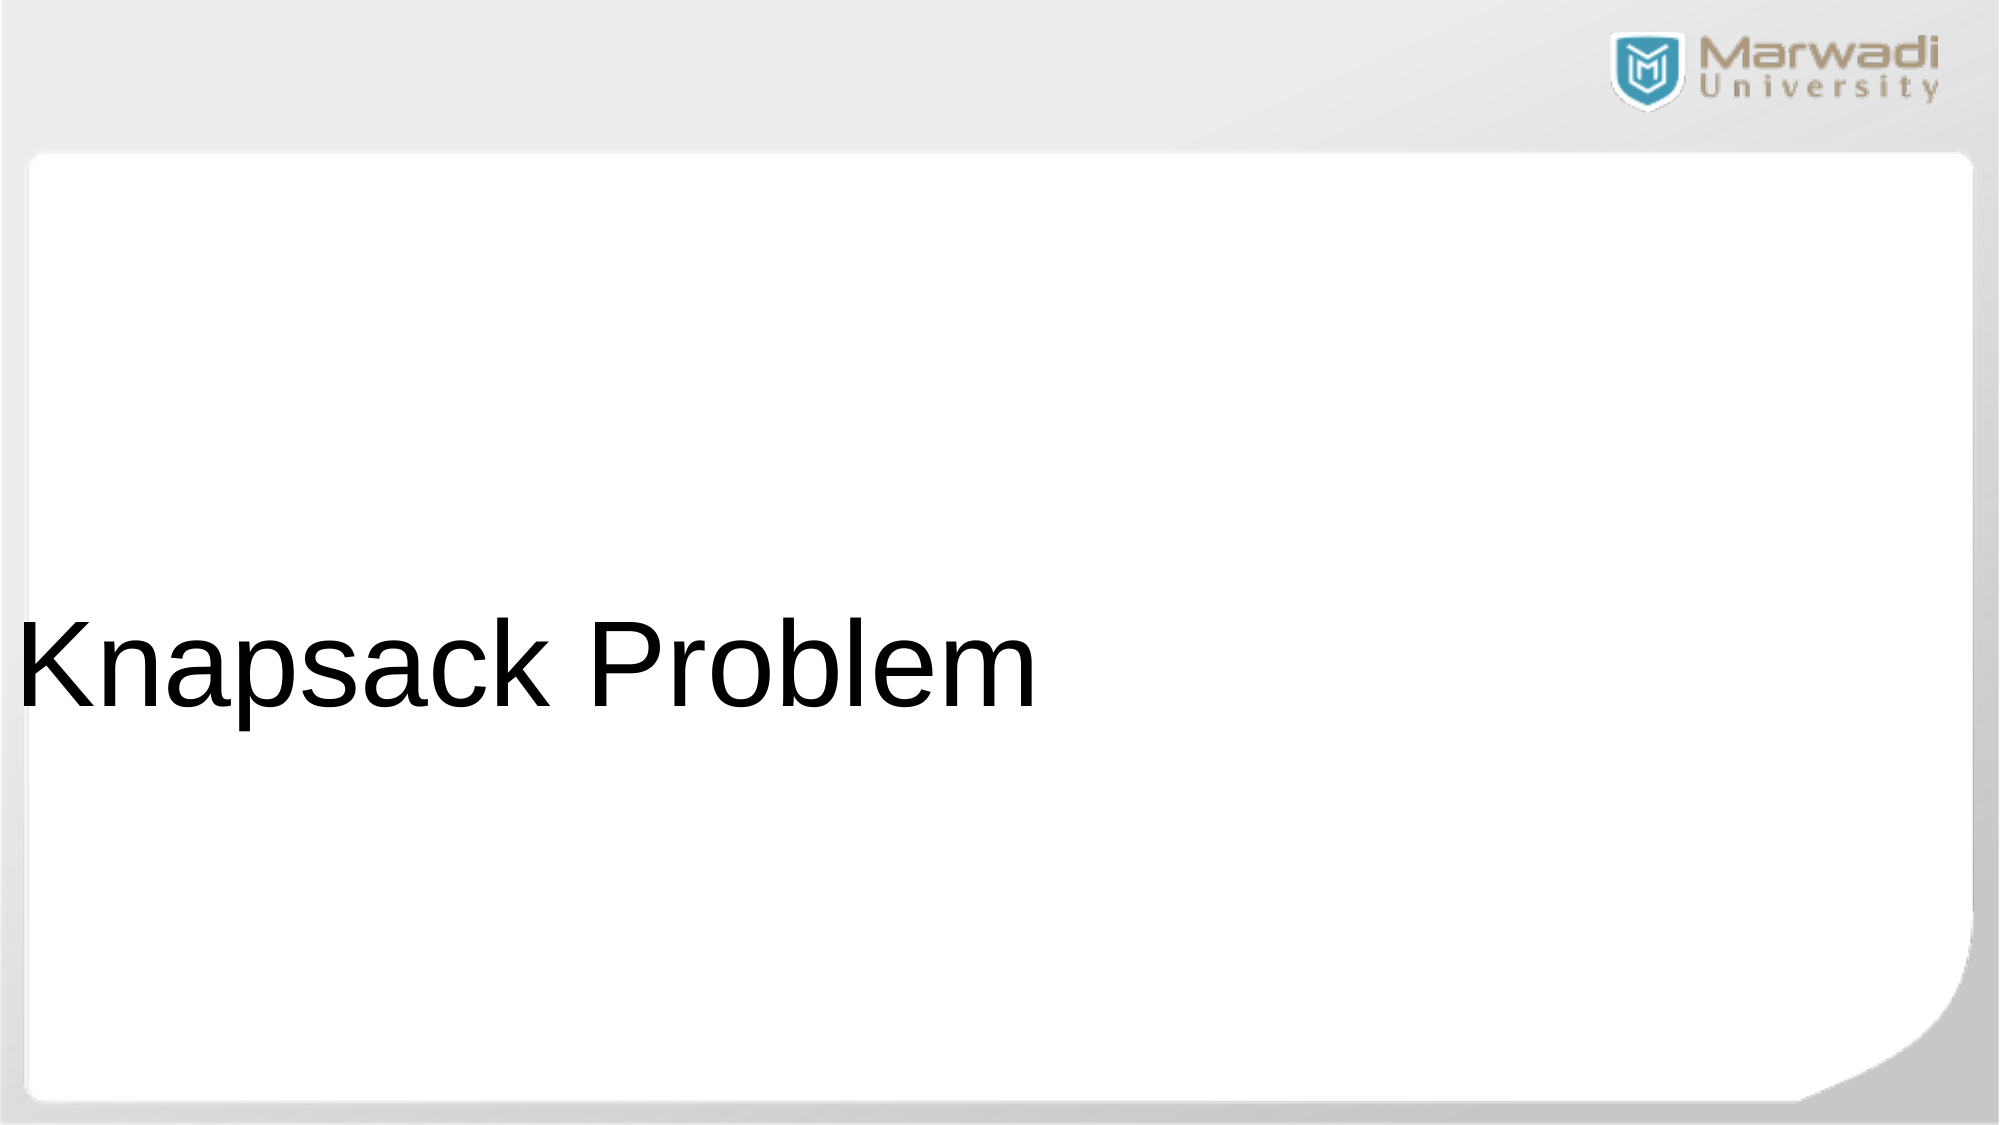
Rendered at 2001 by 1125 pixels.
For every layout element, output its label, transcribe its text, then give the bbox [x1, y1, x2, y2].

picture [0, 0, 1999, 1125]
title Knapsack Problem [0, 280, 1725, 749]
